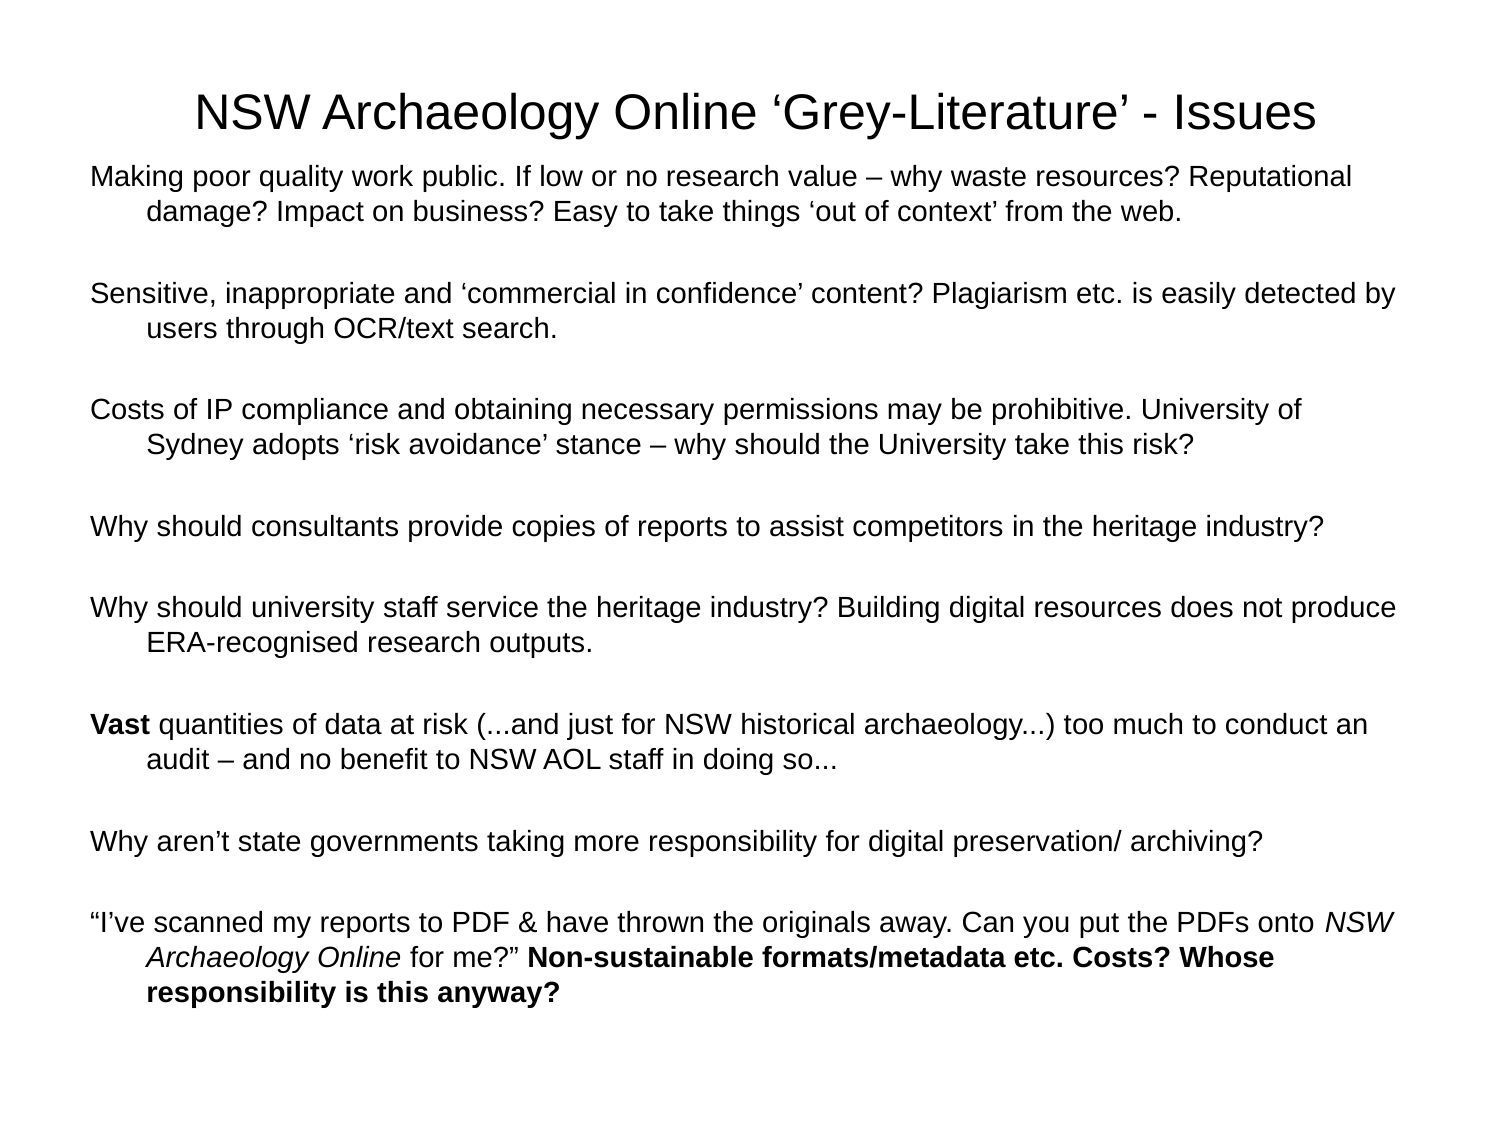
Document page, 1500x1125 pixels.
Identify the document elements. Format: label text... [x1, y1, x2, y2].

title NSW Archaeology Online ‘Grey-Literature’ - Issues [87, 44, 1426, 149]
list Making poor quality work public. If low or no research value – why waste resources? Reputational damage? Impact on business? Easy to take things ‘out of context’ from the web. Sensitive, inappropriate and ‘commercial in confidence’ content? Plagiarism etc. is easily detected by users through OCR/text search. Costs of IP compliance and obtaining necessary permissions may be prohibitive. University of Sydney adopts ‘risk avoidance’ stance – why should the University take this risk? Why should consultants provide copies of reports to assist competitors in the heritage industry? Why should university staff service the heritage industry? Building digital resources does not produce ERA-recognised research outputs. Vast quantities of data at risk (...and just for NSW historical archaeology...) too much to conduct an audit – and no benefit to NSW AOL staff in doing so... Why aren’t state governments taking more responsibility for digital preservation/ archiving? “I’ve scanned my reports to PDF & have thrown the originals away. Can you put the PDFs onto NSW Archaeology Online for me?” Non-sustainable formats/metadata etc. Costs? Whose responsibility is this anyway? [74, 149, 1426, 1038]
